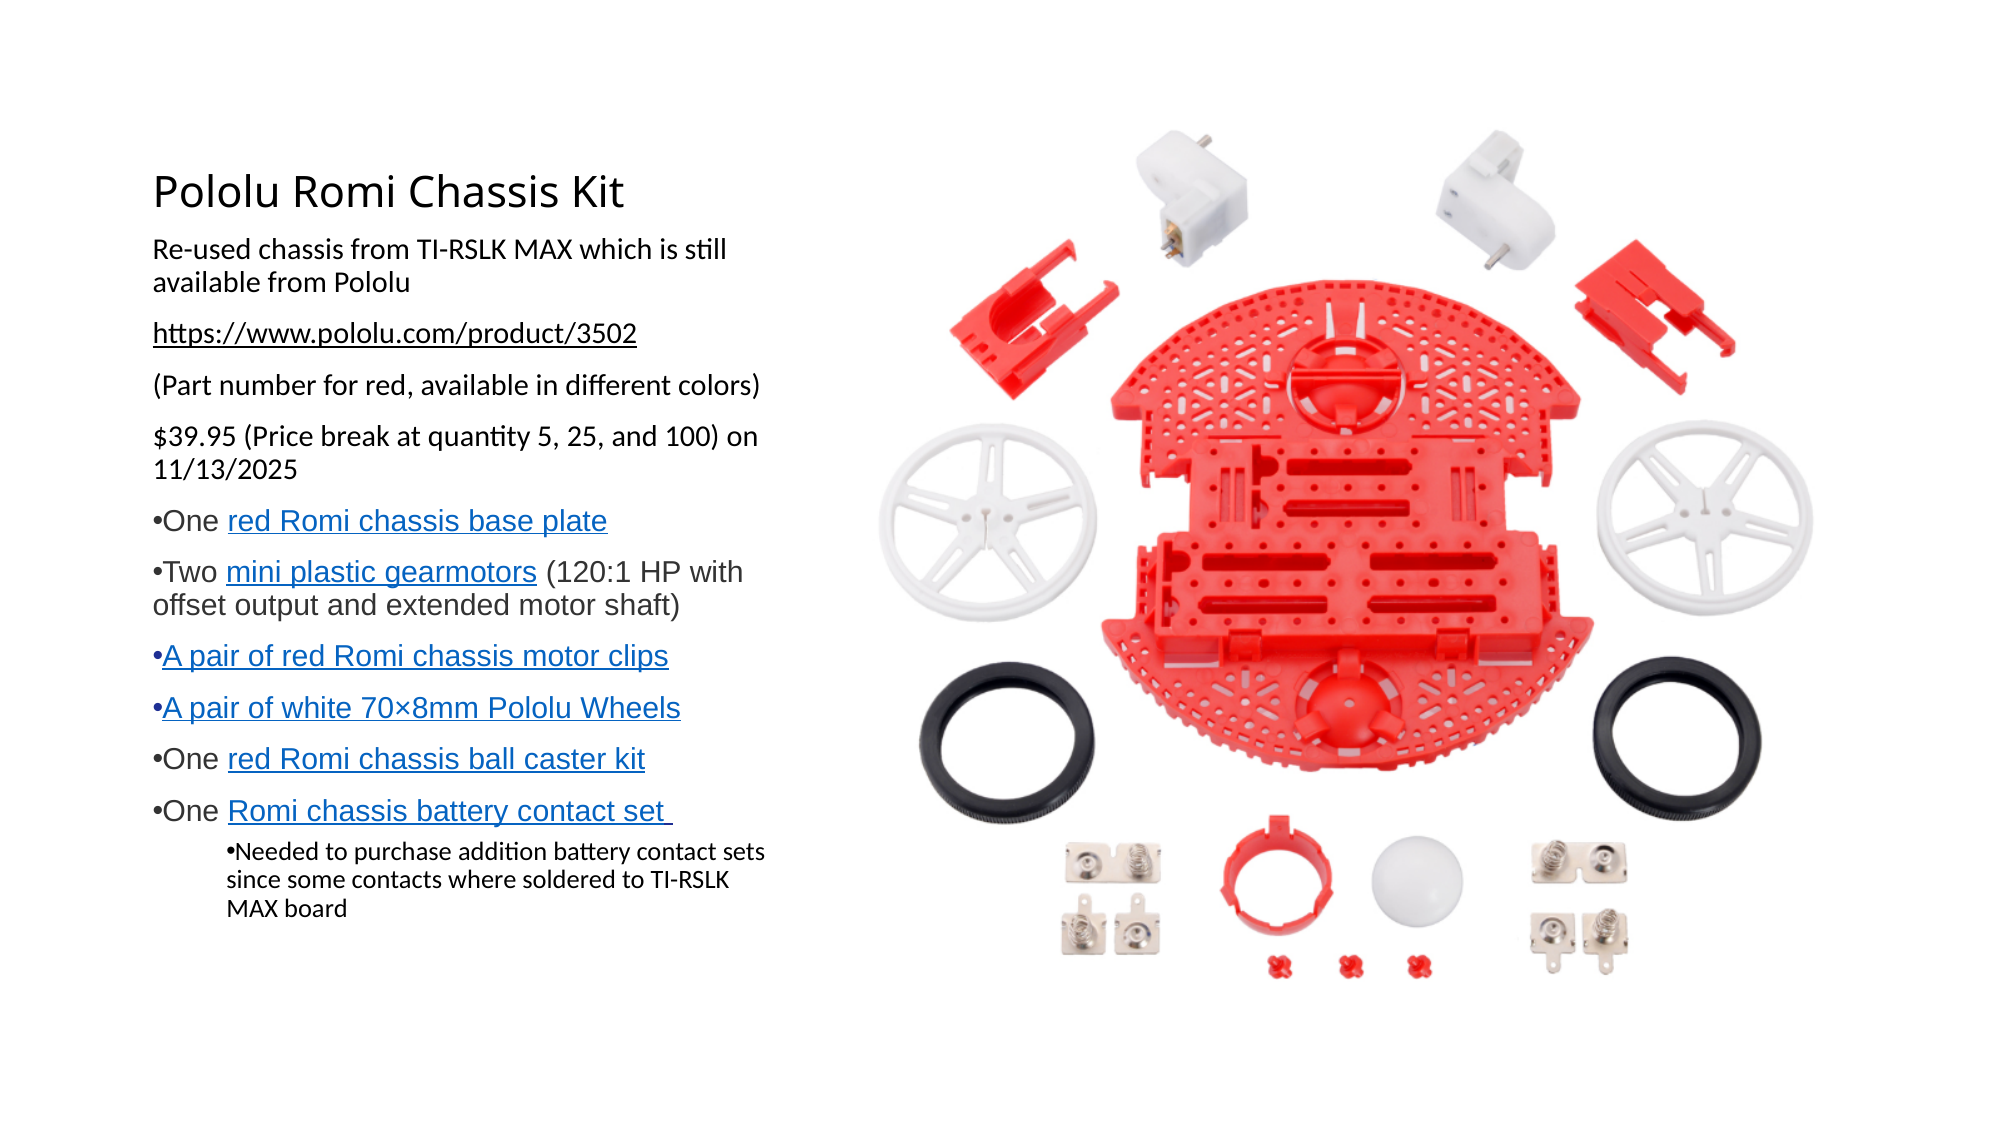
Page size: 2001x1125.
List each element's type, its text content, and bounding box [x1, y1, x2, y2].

title Pololu Romi Chassis Kit [137, 162, 783, 226]
picture [827, 115, 1863, 1010]
list Re-used chassis from TI-RSLK MAX which is still available from Pololu https://www.pololu.com/product/3502 (Part number for red, available in different colors) $39.95 (Price break at quantity 5, 25, and 100) on 11/13/2025 One red Romi chassis base plate Two mini plastic gearmotors (120:1 HP with offset output and extended motor shaft) A pair of red Romi chassis motor clips A pair of white 70×8mm Pololu Wheels One red Romi chassis ball caster kit One Romi chassis battery contact set Needed to purchase addition battery contact sets since some contacts where soldered to TI-RSLK MAX board [137, 226, 783, 963]
